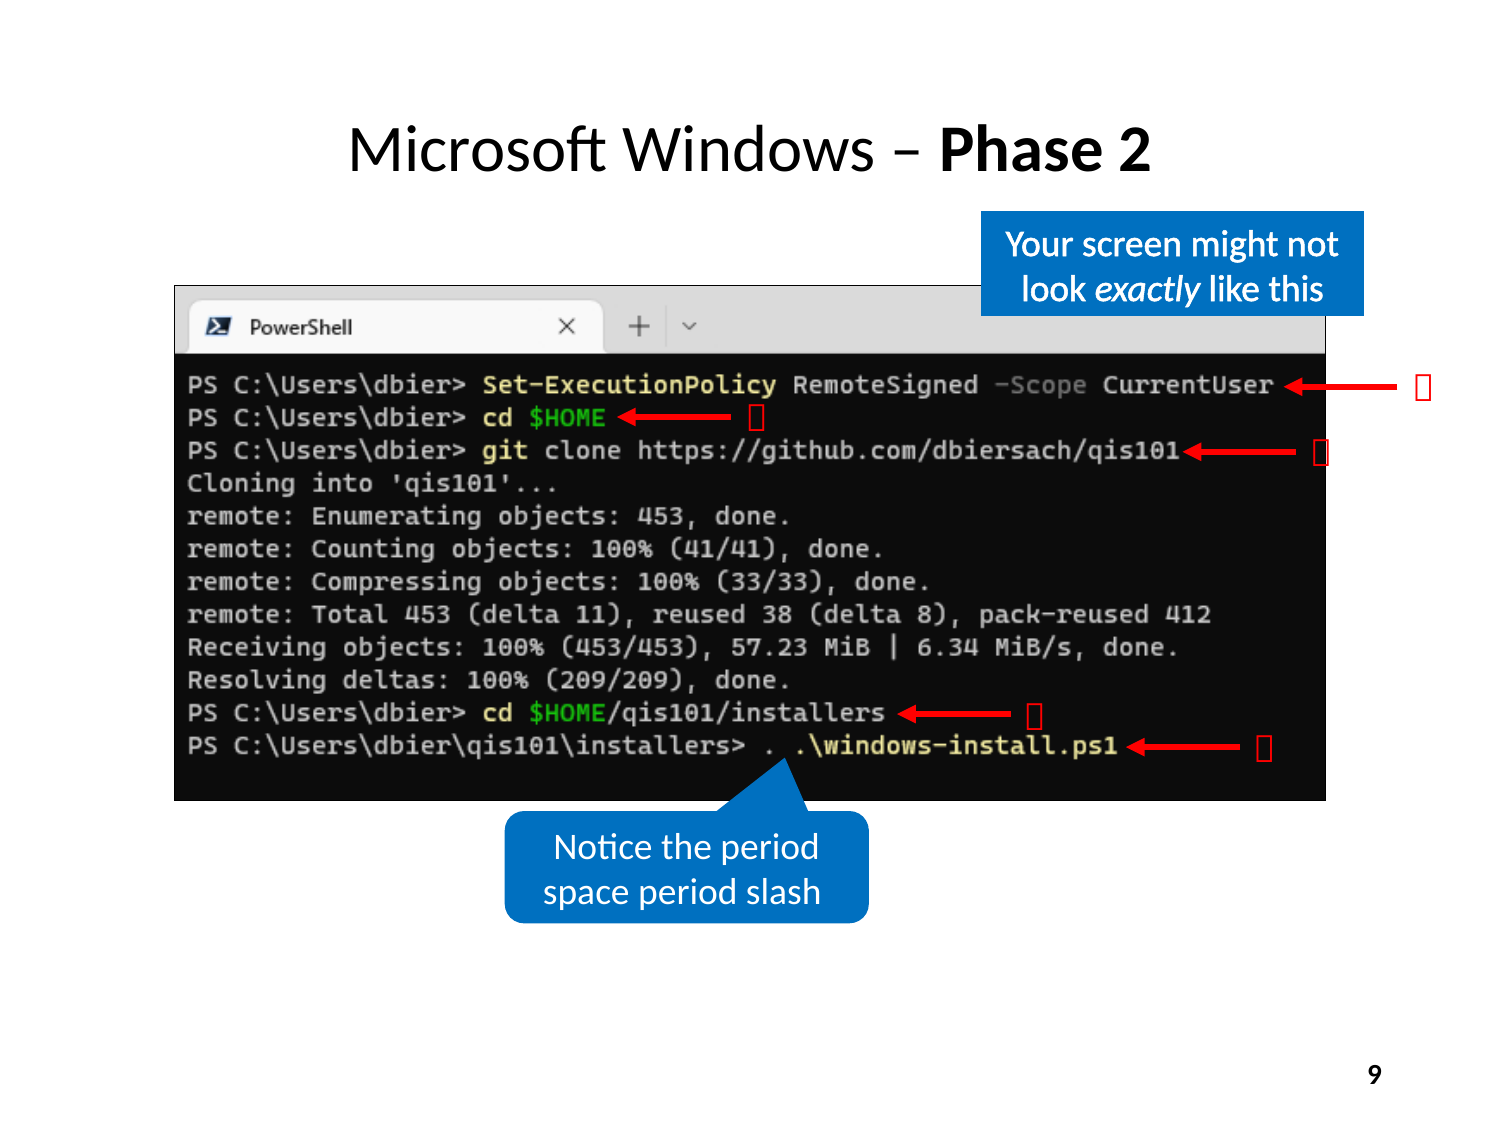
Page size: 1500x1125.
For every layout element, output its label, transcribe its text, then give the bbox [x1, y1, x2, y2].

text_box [1182, 421, 1358, 483]
text_box Your screen might not look exactly like this [981, 211, 1364, 316]
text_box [896, 685, 1072, 747]
title Microsoft Windows – Phase 2 [103, 59, 1397, 241]
text_box Notice the period space period slash [504, 801, 869, 924]
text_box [1283, 356, 1461, 417]
picture [174, 285, 1326, 801]
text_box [616, 386, 794, 448]
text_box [1125, 717, 1302, 778]
slide_number 9 [1059, 1042, 1397, 1103]
